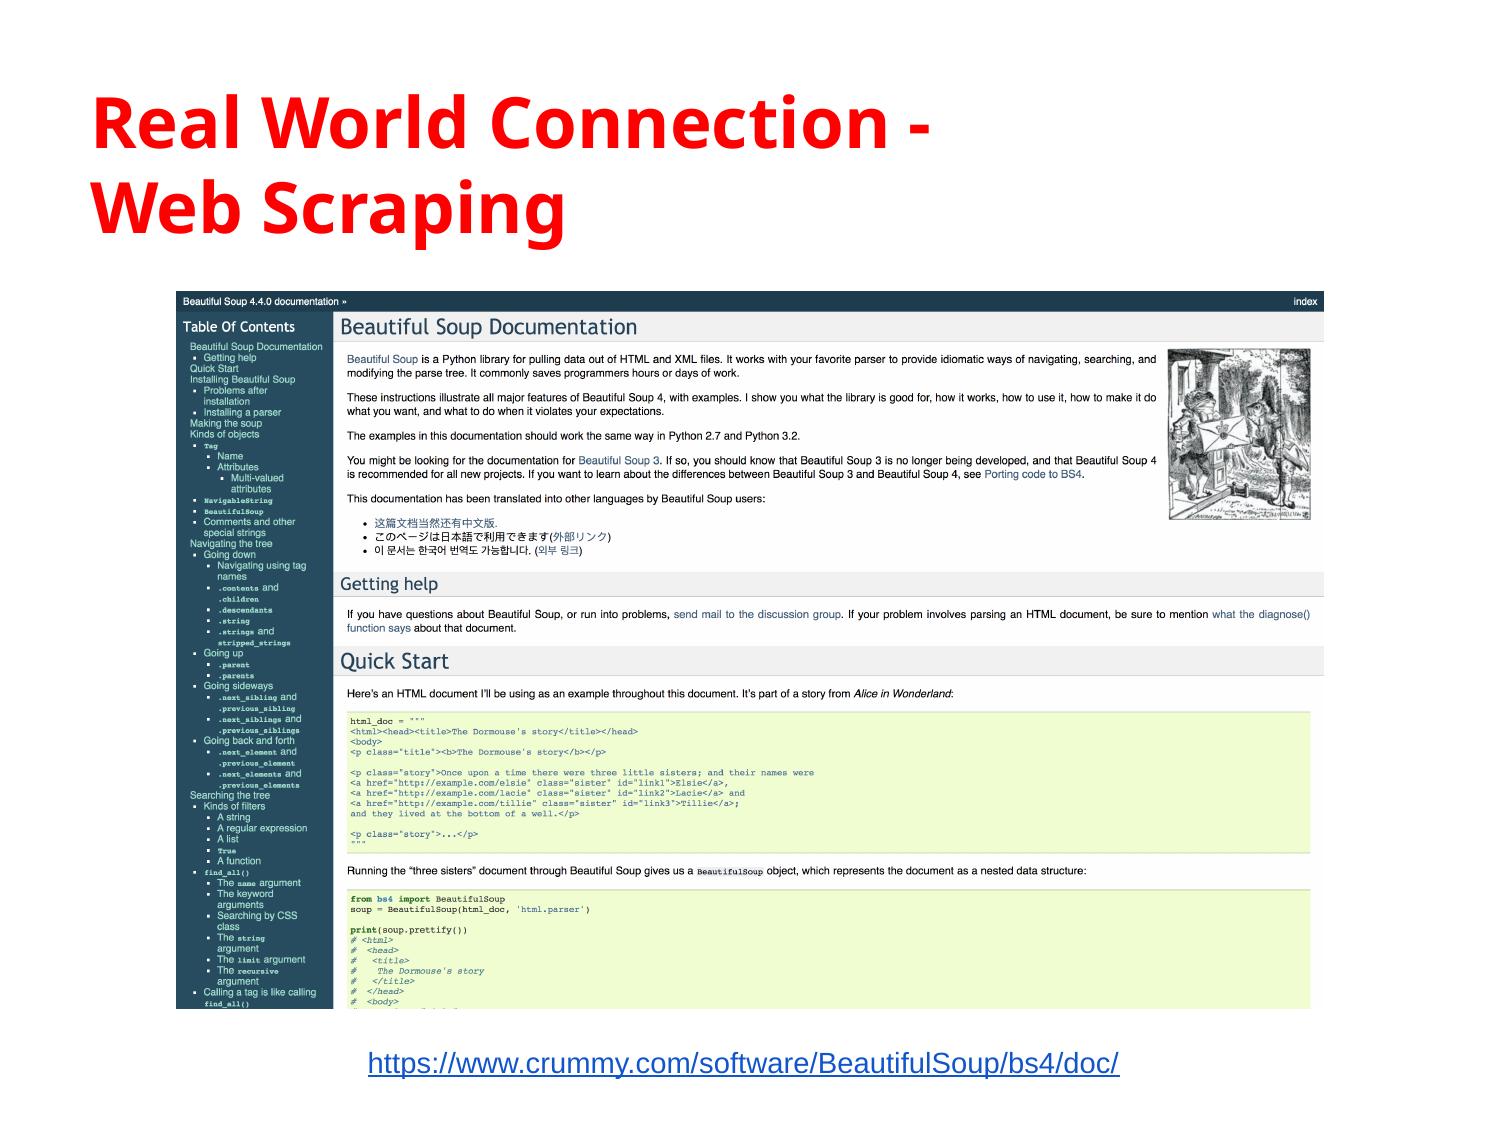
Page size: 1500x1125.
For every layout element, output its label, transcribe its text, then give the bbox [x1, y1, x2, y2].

title Real World Connection - Web Scraping [75, 45, 1425, 263]
text_box https://www.crummy.com/software/BeautifulSoup/bs4/doc/ [352, 1036, 1147, 1087]
picture [176, 290, 1324, 1009]
